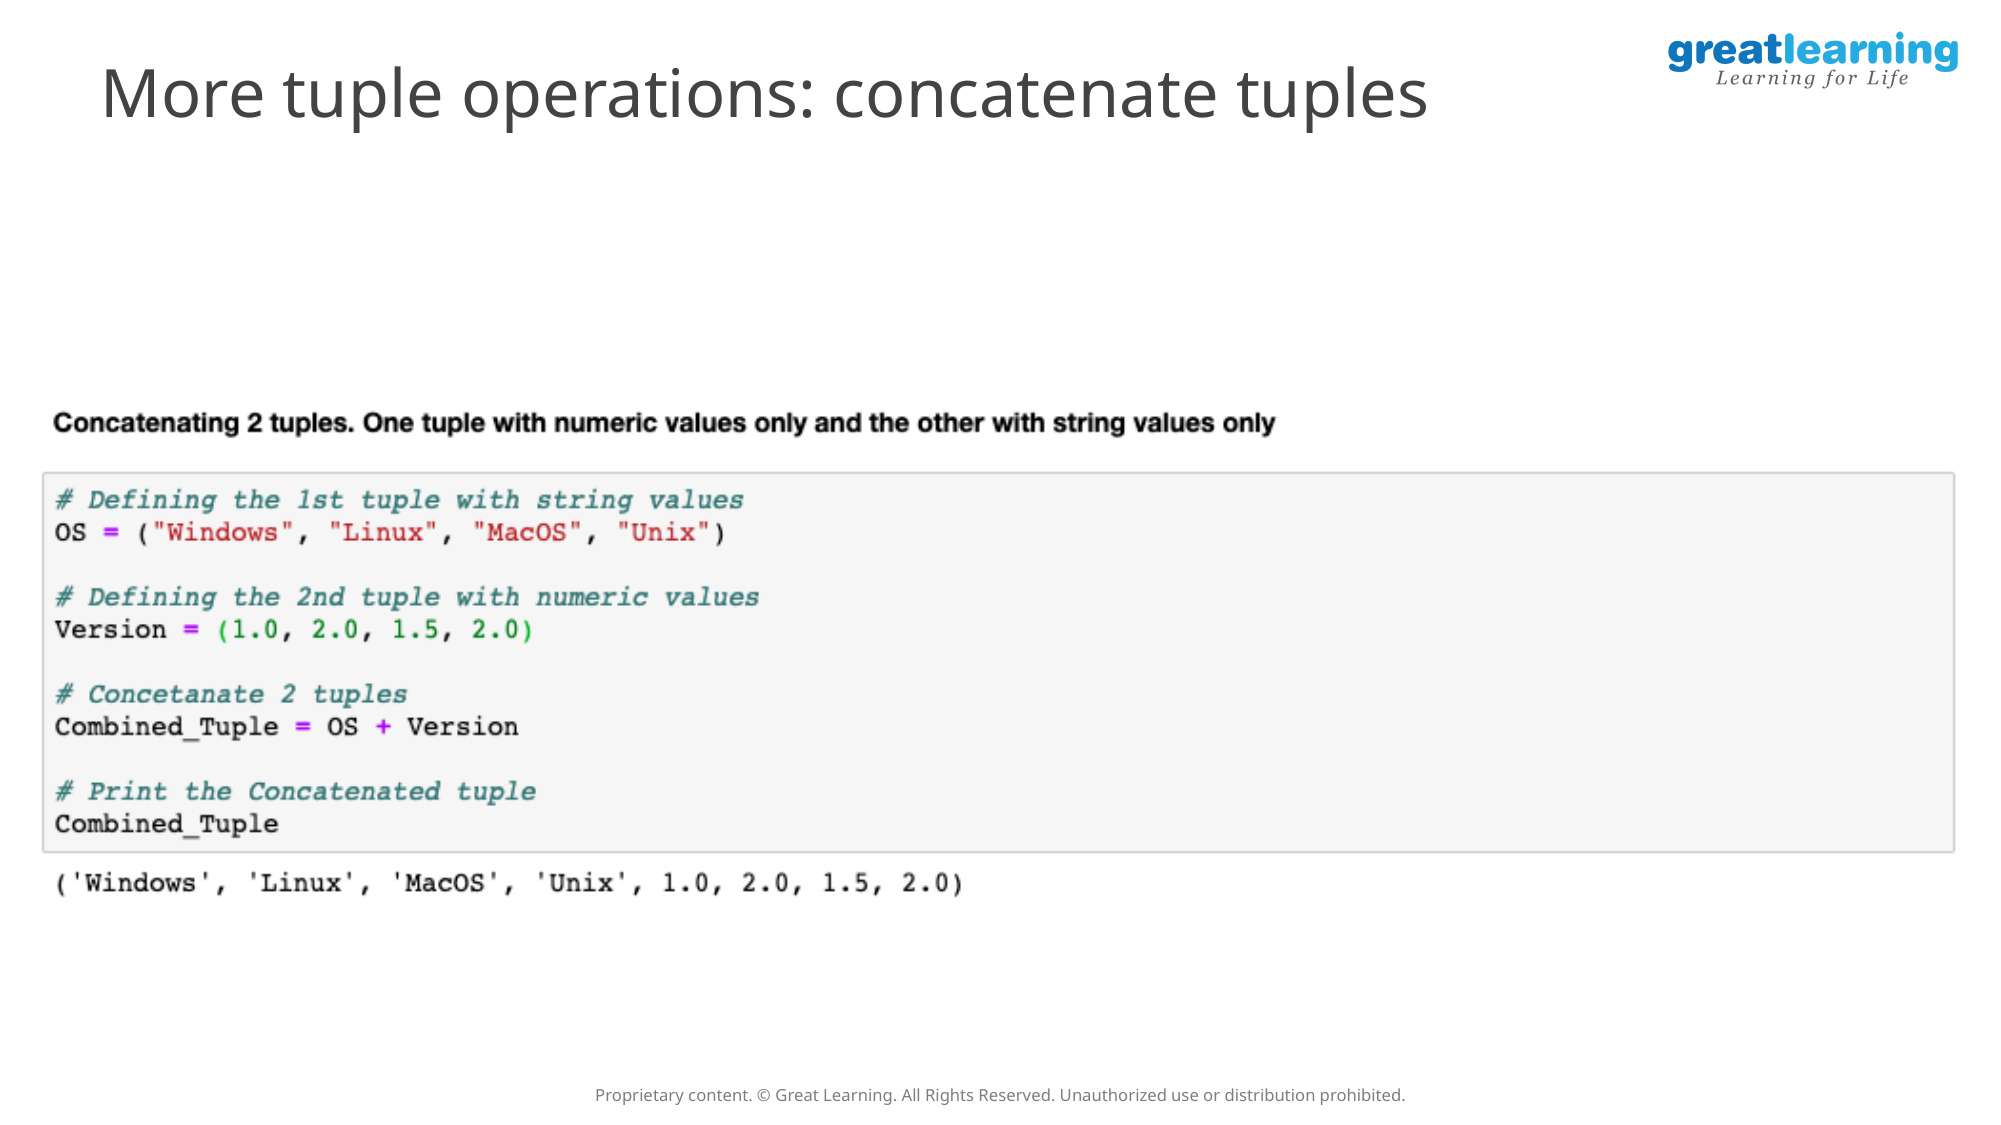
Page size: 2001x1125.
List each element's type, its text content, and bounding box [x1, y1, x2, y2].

picture [32, 400, 1967, 906]
text_box More tuple operations: concatenate tuples [80, 30, 1713, 147]
picture [1713, 31, 1958, 89]
